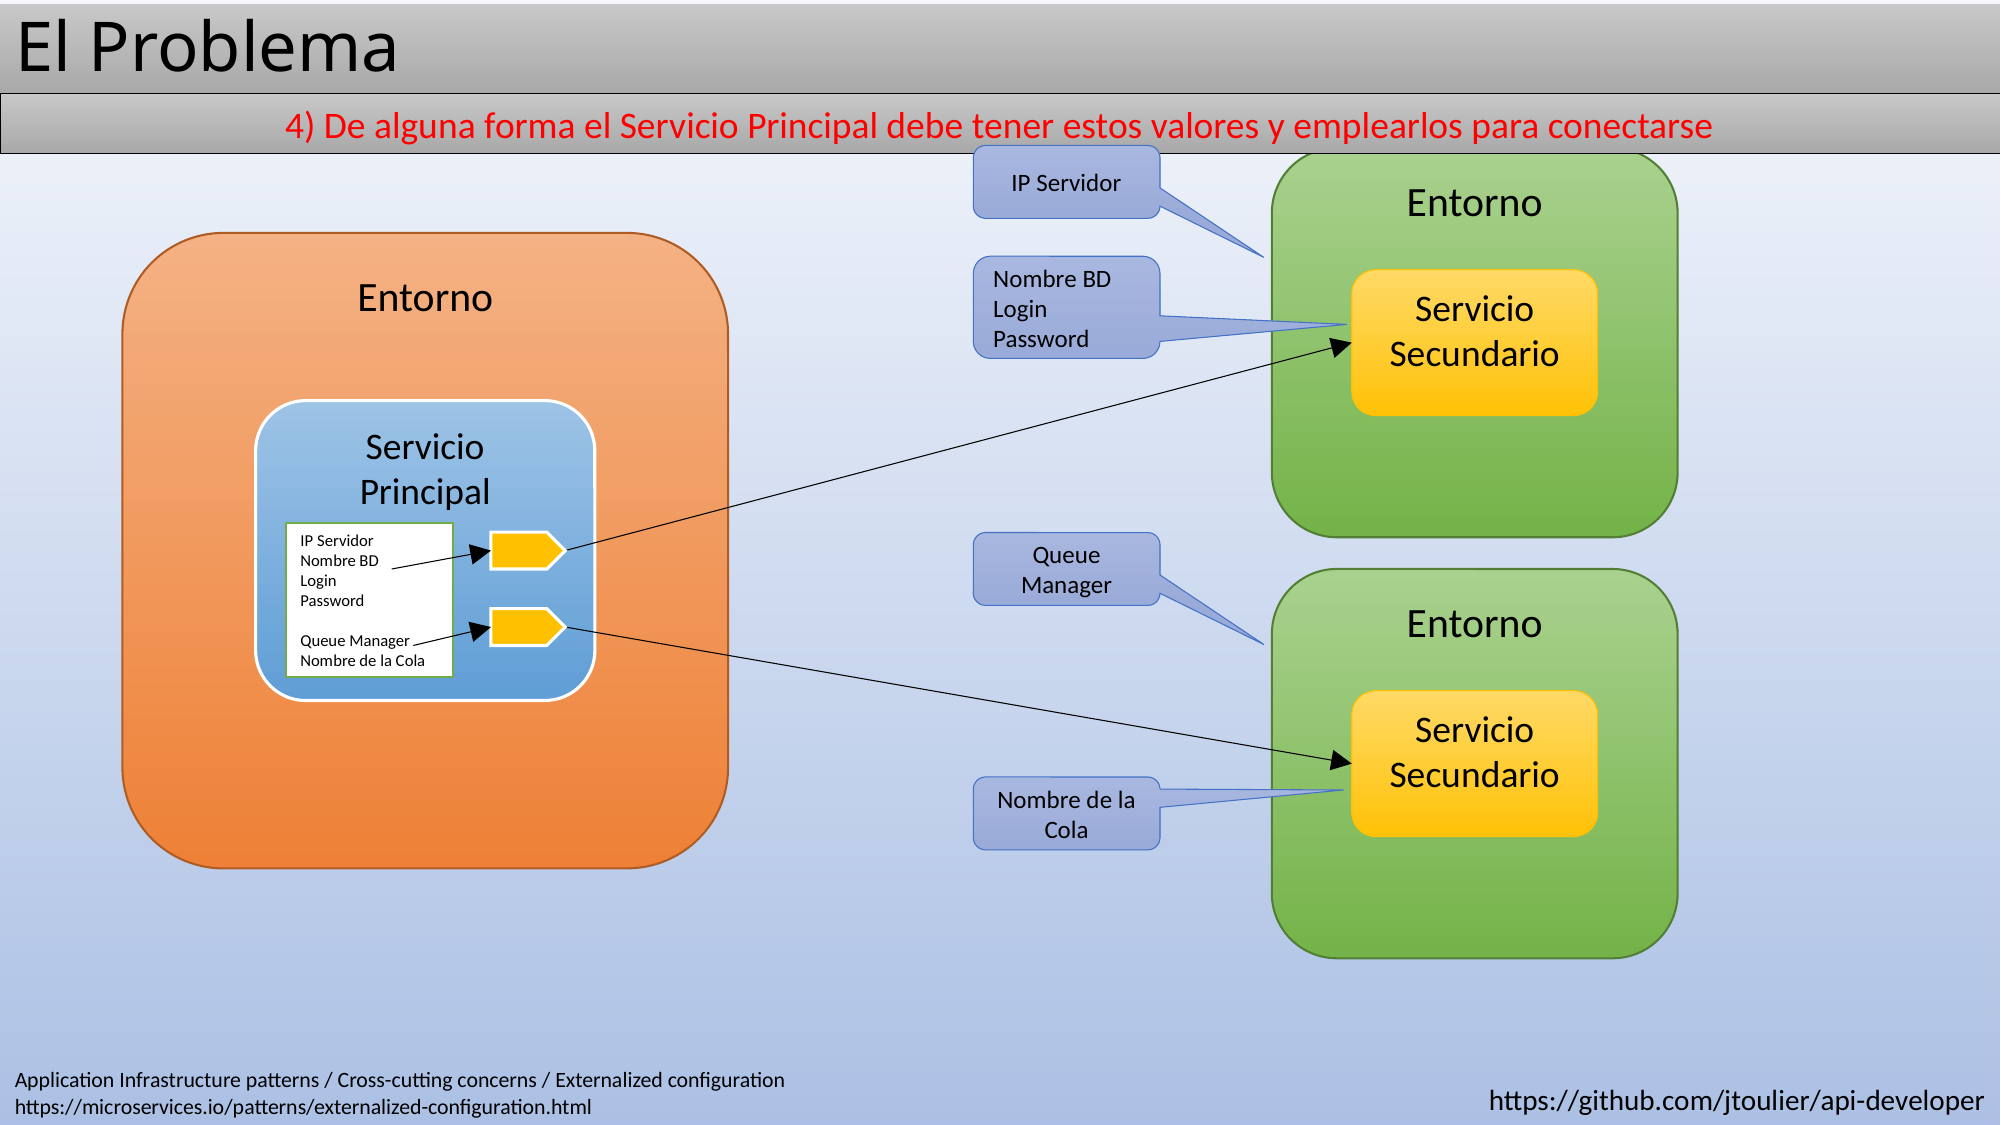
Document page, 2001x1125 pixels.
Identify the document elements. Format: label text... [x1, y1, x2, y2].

text_box IP Servidor [972, 144, 1265, 258]
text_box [565, 627, 1352, 764]
text_box https://github.com/jtoulier/api-developer [999, 1074, 2000, 1124]
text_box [391, 550, 491, 569]
text_box 4) De alguna forma el Servicio Principal debe tener estos valores y emplearlos para conectarse [0, 93, 2000, 154]
text_box Nombre BD Login Password [972, 255, 1271, 342]
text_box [565, 342, 1352, 551]
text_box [122, 232, 729, 869]
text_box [1271, 568, 1678, 959]
text_box Application Infrastructure patterns / Cross-cutting concerns / Externalized configuration https://microservices.io/patterns/externalized-configuration.html [0, 1058, 1000, 1125]
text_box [413, 627, 491, 646]
text_box Queue Manager [972, 551, 1239, 627]
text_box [1271, 147, 1678, 538]
title El Problema [0, 4, 2000, 93]
text_box Nombre de la Cola [972, 776, 1271, 851]
